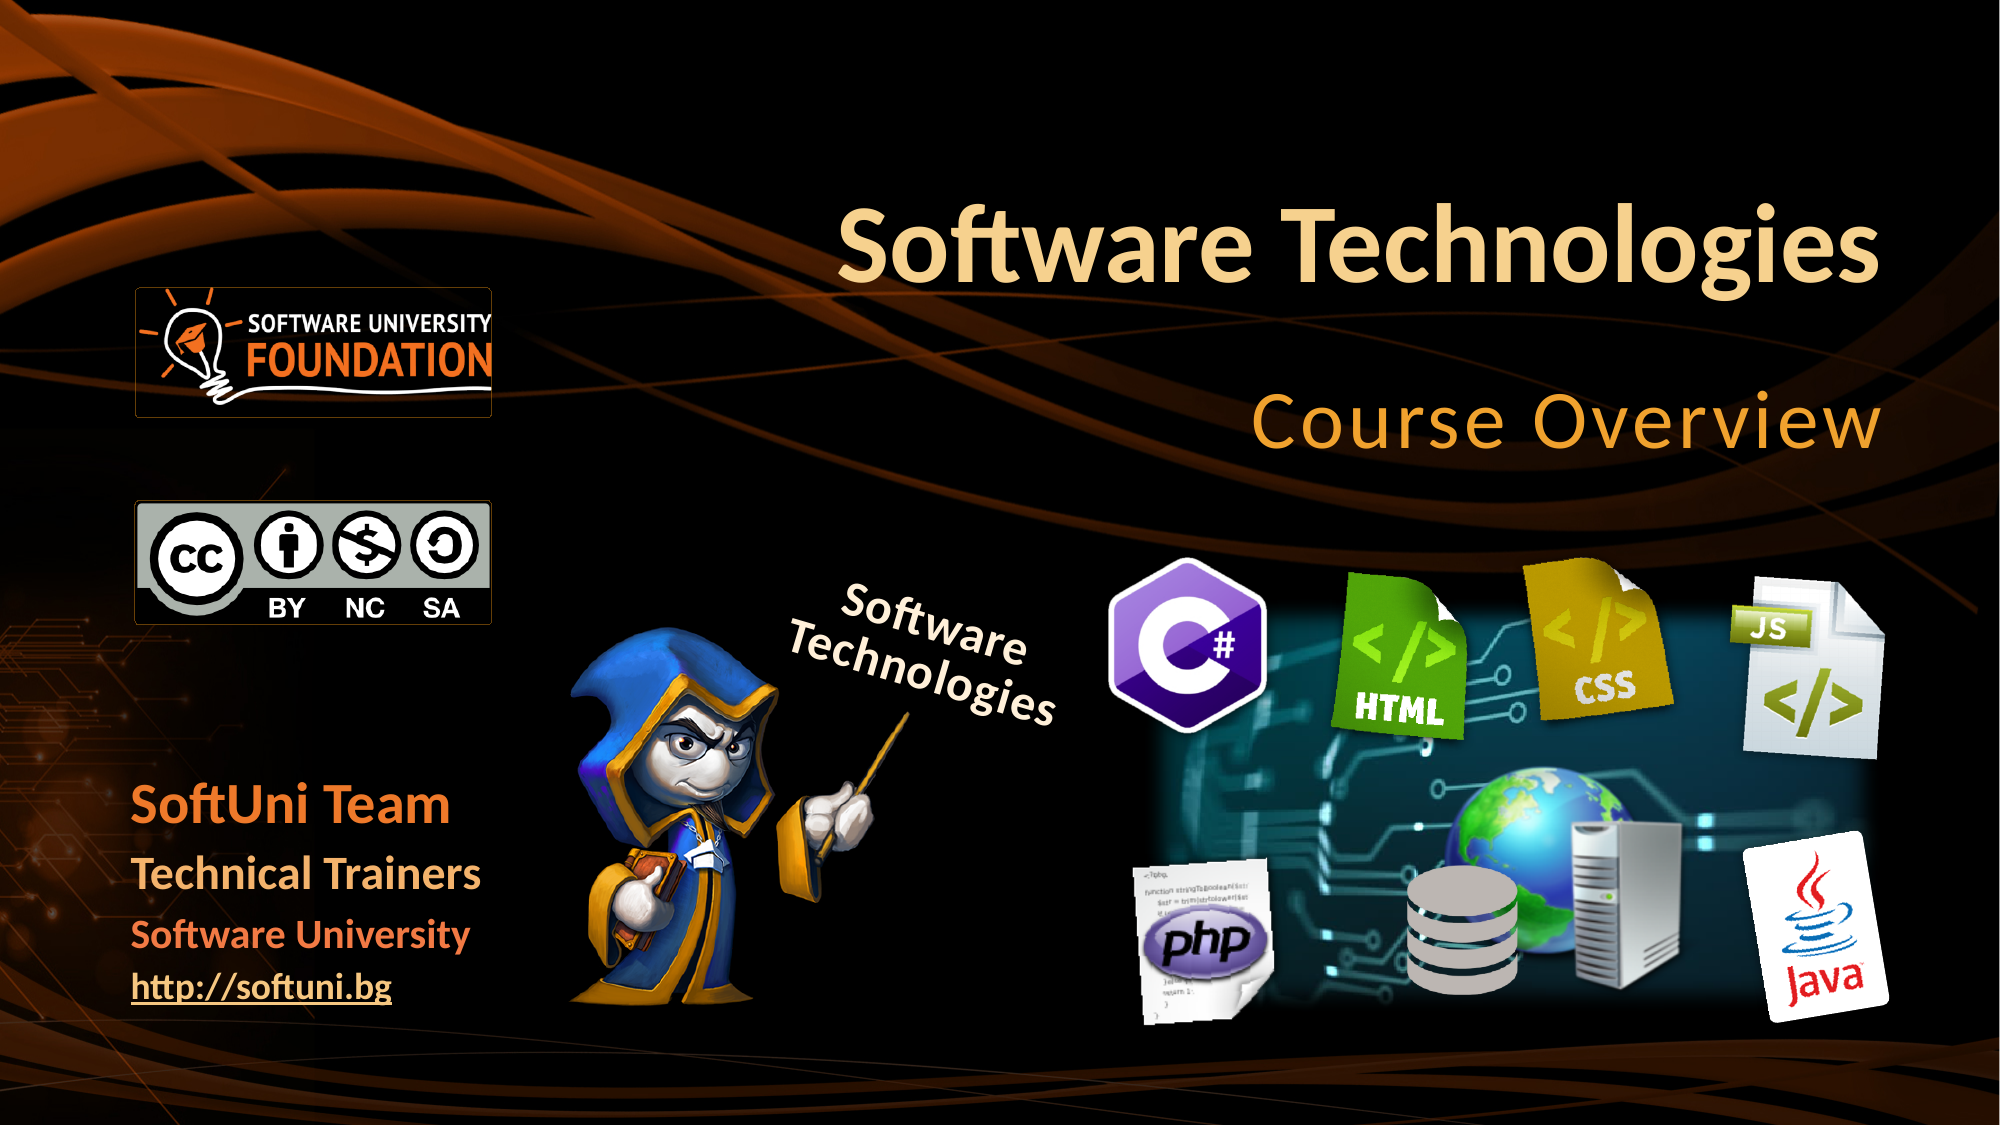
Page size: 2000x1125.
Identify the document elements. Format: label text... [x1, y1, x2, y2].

list Software University [124, 898, 562, 954]
list SoftUni Team [124, 755, 562, 832]
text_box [1399, 754, 1700, 1007]
list Technical Trainers [124, 832, 562, 898]
subtitle Course Overview [549, 359, 1883, 488]
text_box Software Technologies [775, 550, 1083, 750]
list http://softuni.bg [124, 954, 648, 1013]
picture [0, 0, 2000, 1125]
title Software Technologies [549, 149, 1883, 343]
